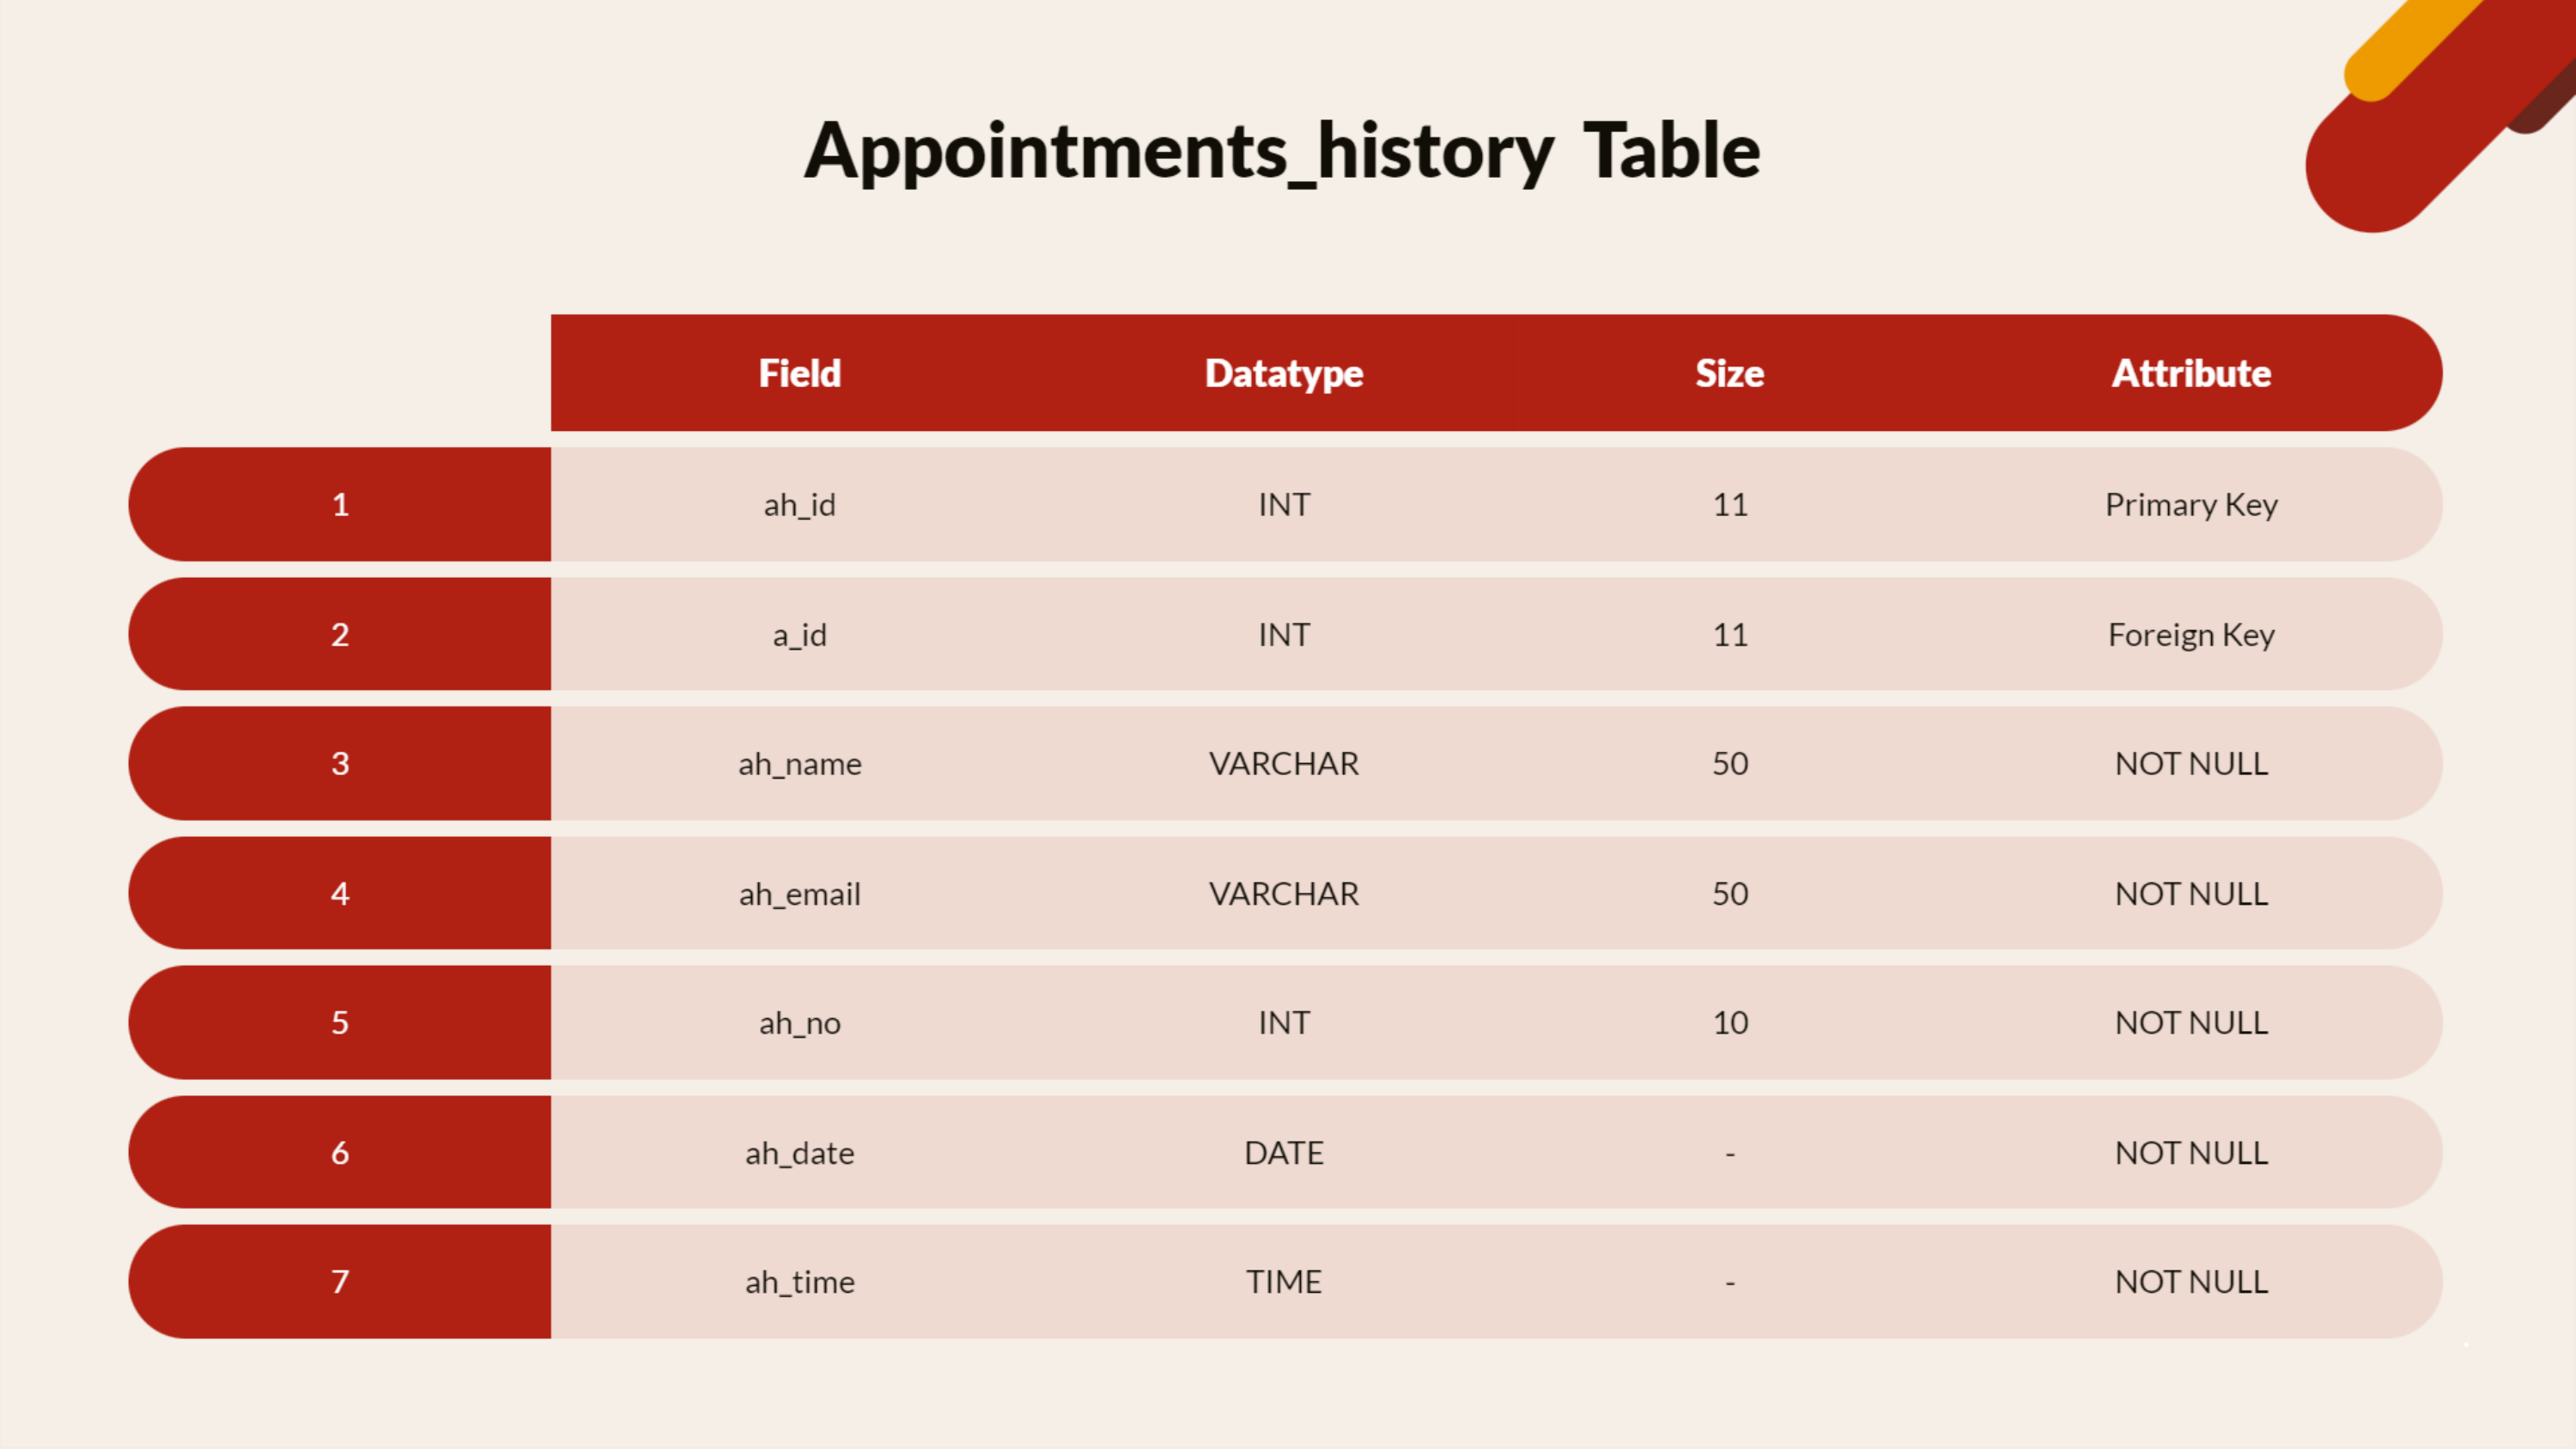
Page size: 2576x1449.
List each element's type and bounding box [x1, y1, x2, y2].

text_box [0, 0, 2576, 1449]
